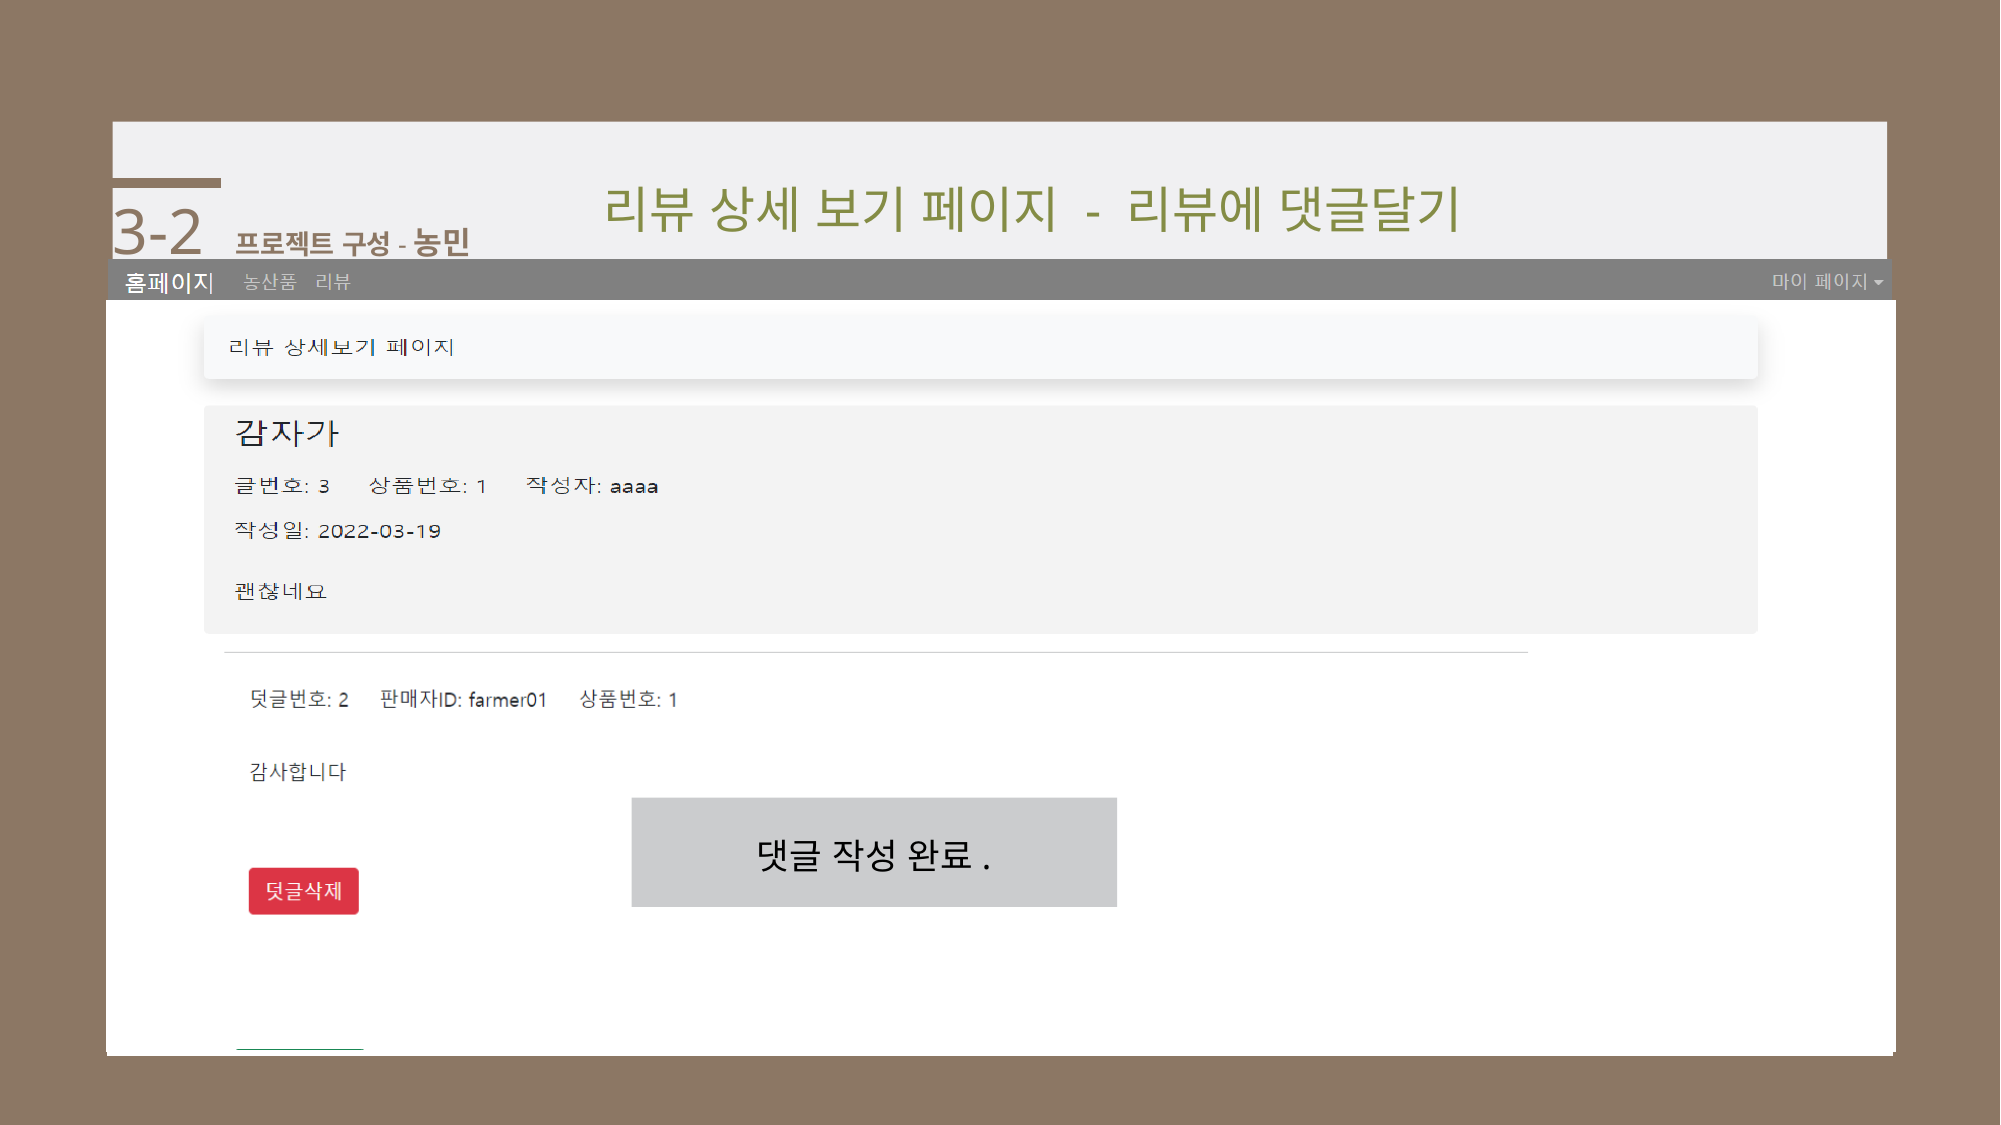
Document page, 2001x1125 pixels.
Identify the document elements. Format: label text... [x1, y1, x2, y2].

text_box [110, 179, 220, 187]
text_box 3-2 프로젝트 구성-농민ver [97, 193, 526, 309]
text_box [112, 121, 1888, 259]
picture [106, 259, 1896, 1060]
text_box 리뷰 상세 보기 페이지 - 리뷰에 댓글달기 [541, 141, 1524, 246]
